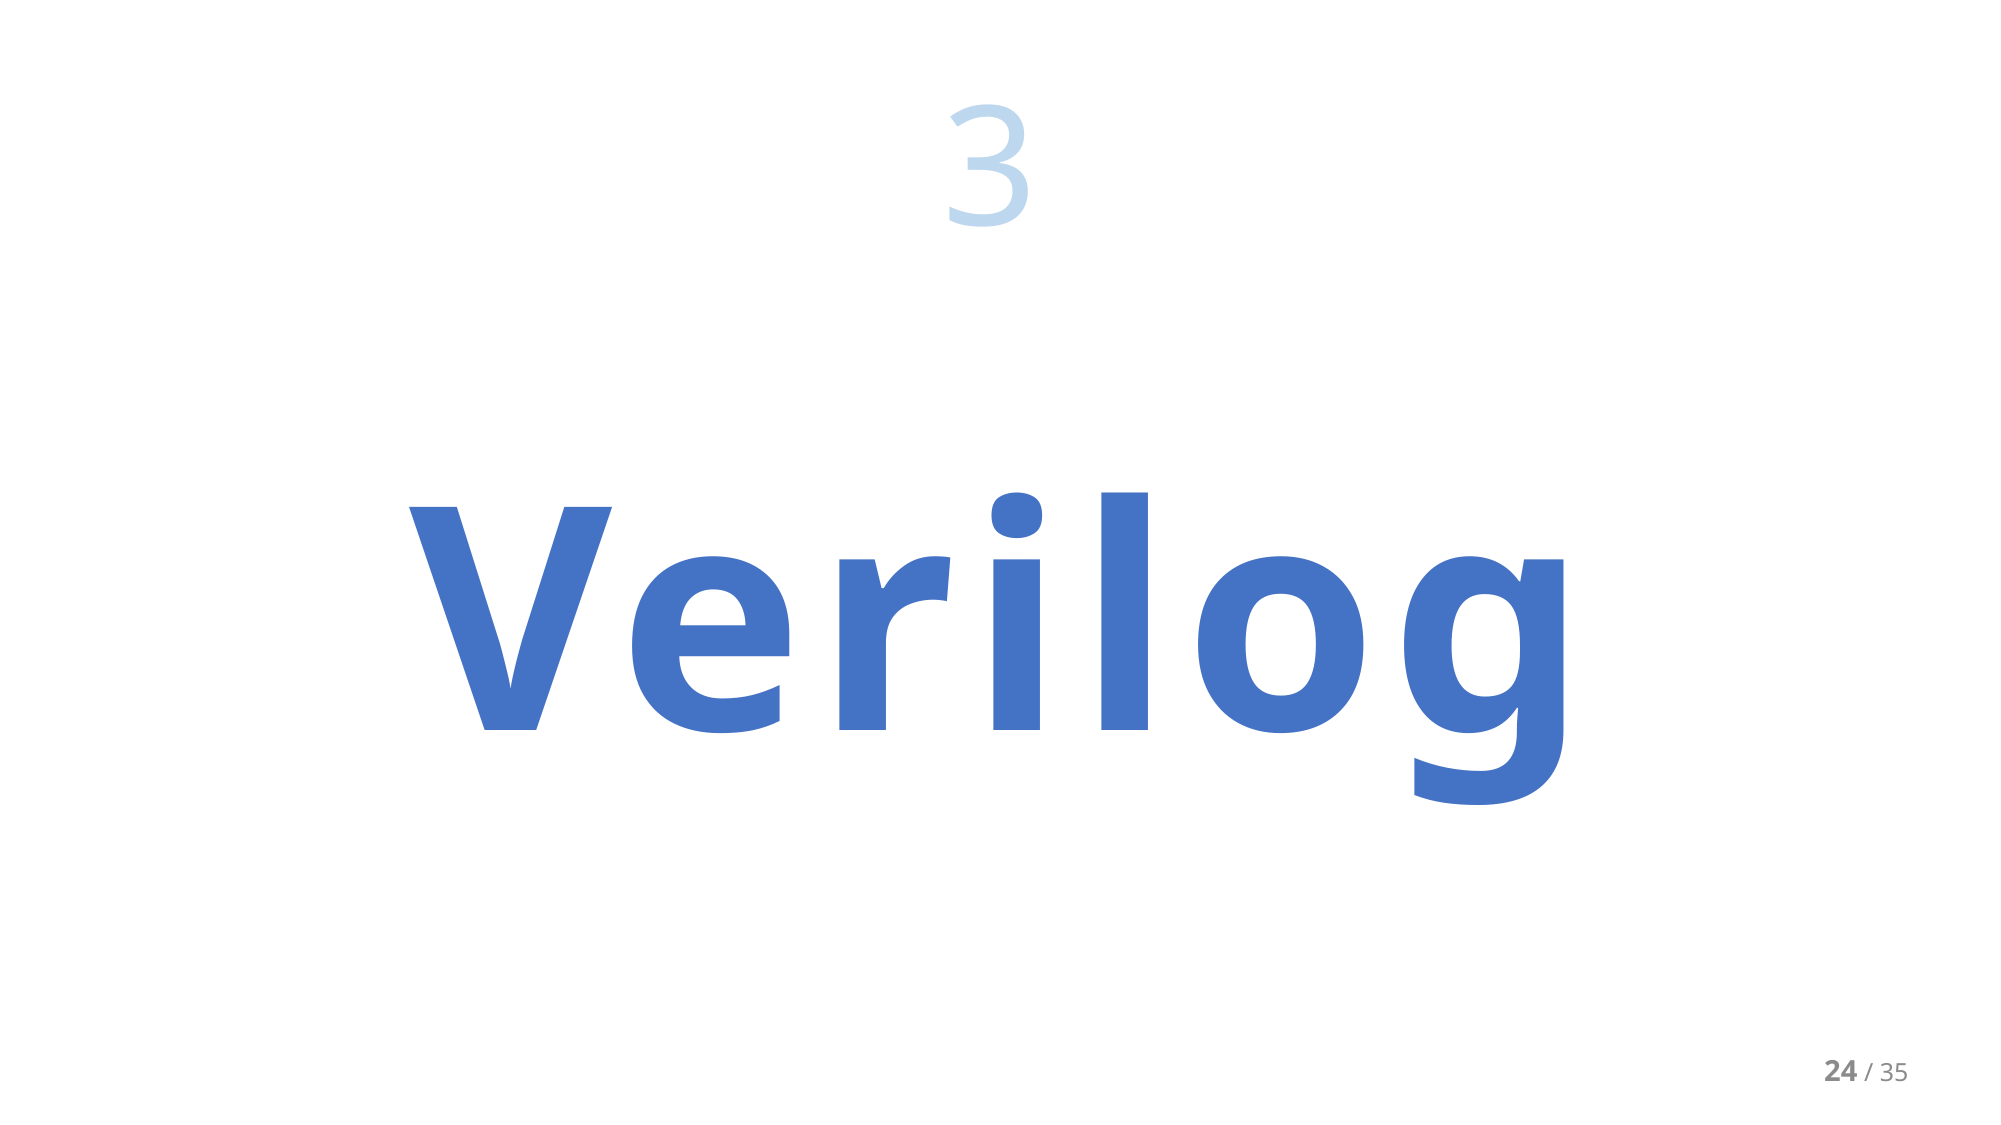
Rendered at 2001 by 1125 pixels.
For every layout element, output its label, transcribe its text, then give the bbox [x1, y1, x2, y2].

slide_number 24 / 35 [1412, 1042, 1924, 1103]
text_box 3 [928, 51, 1054, 267]
title Verilog [0, 381, 2000, 877]
